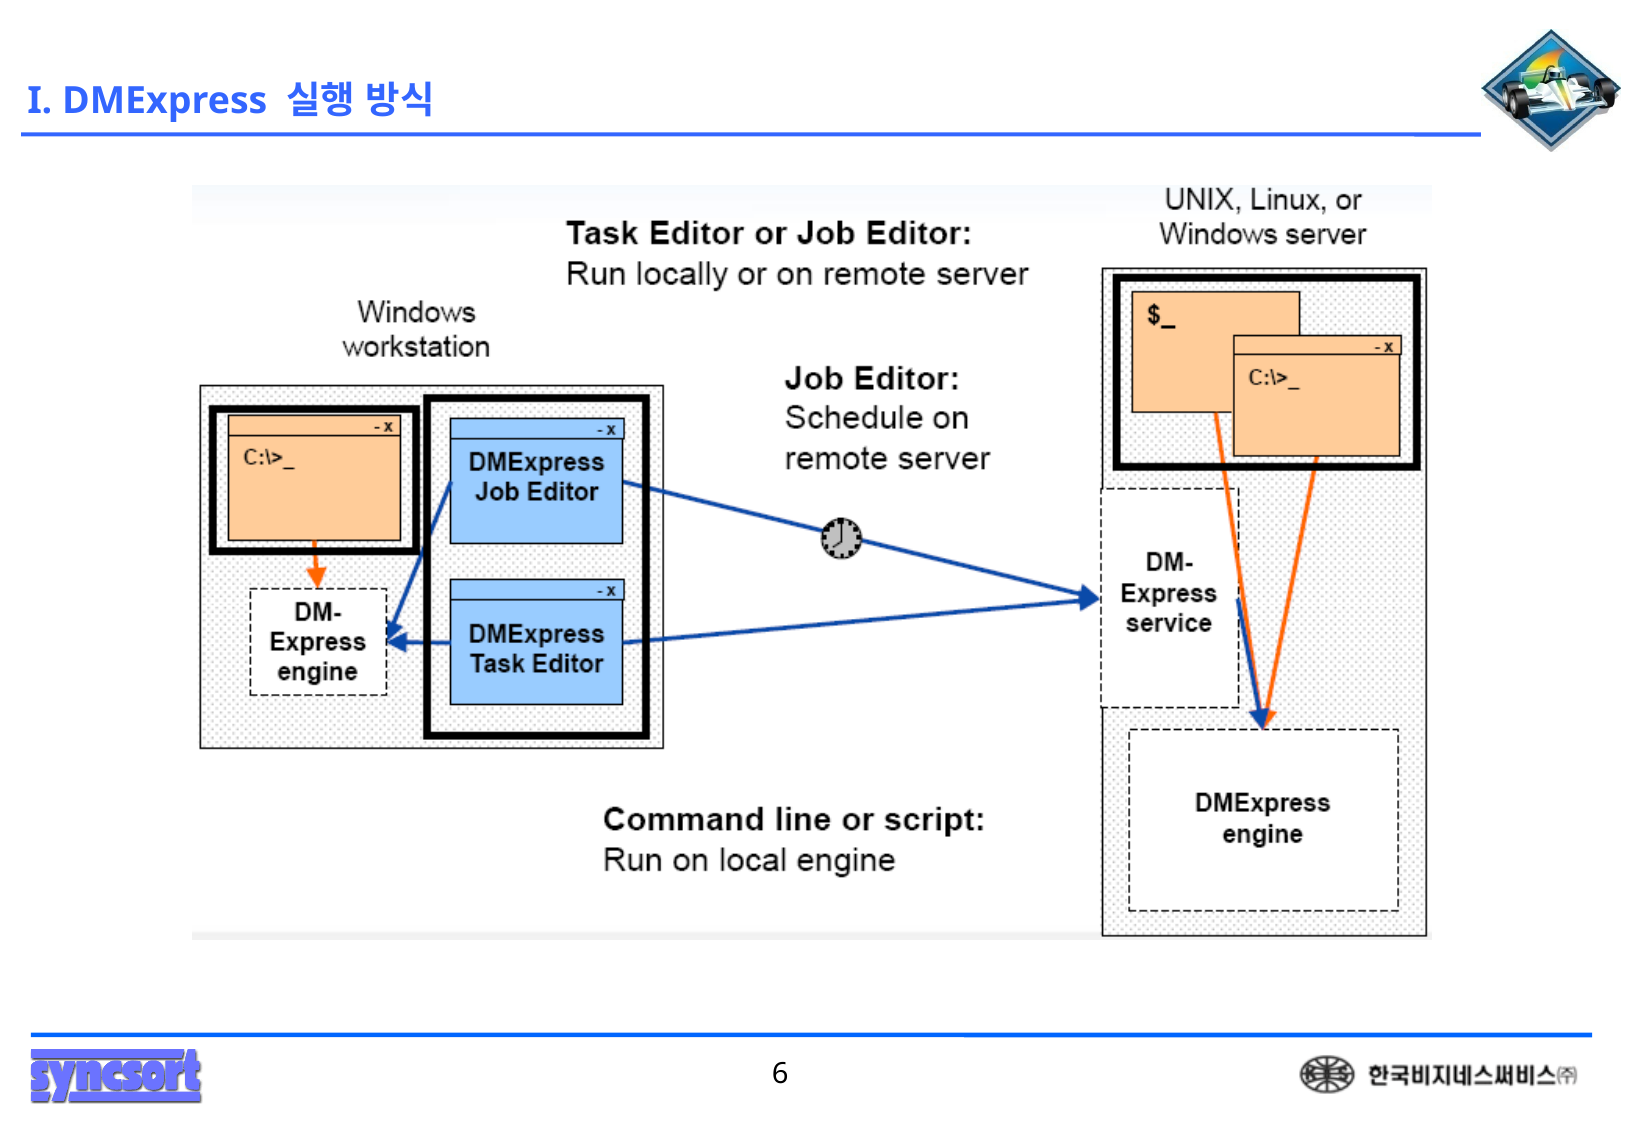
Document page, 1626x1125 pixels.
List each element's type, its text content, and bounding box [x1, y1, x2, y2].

picture [192, 184, 1433, 941]
picture [1281, 1046, 1593, 1105]
picture [1481, 29, 1621, 153]
picture [27, 1046, 205, 1104]
text_box I. DMExpress 실행 방식 [12, 73, 1394, 124]
